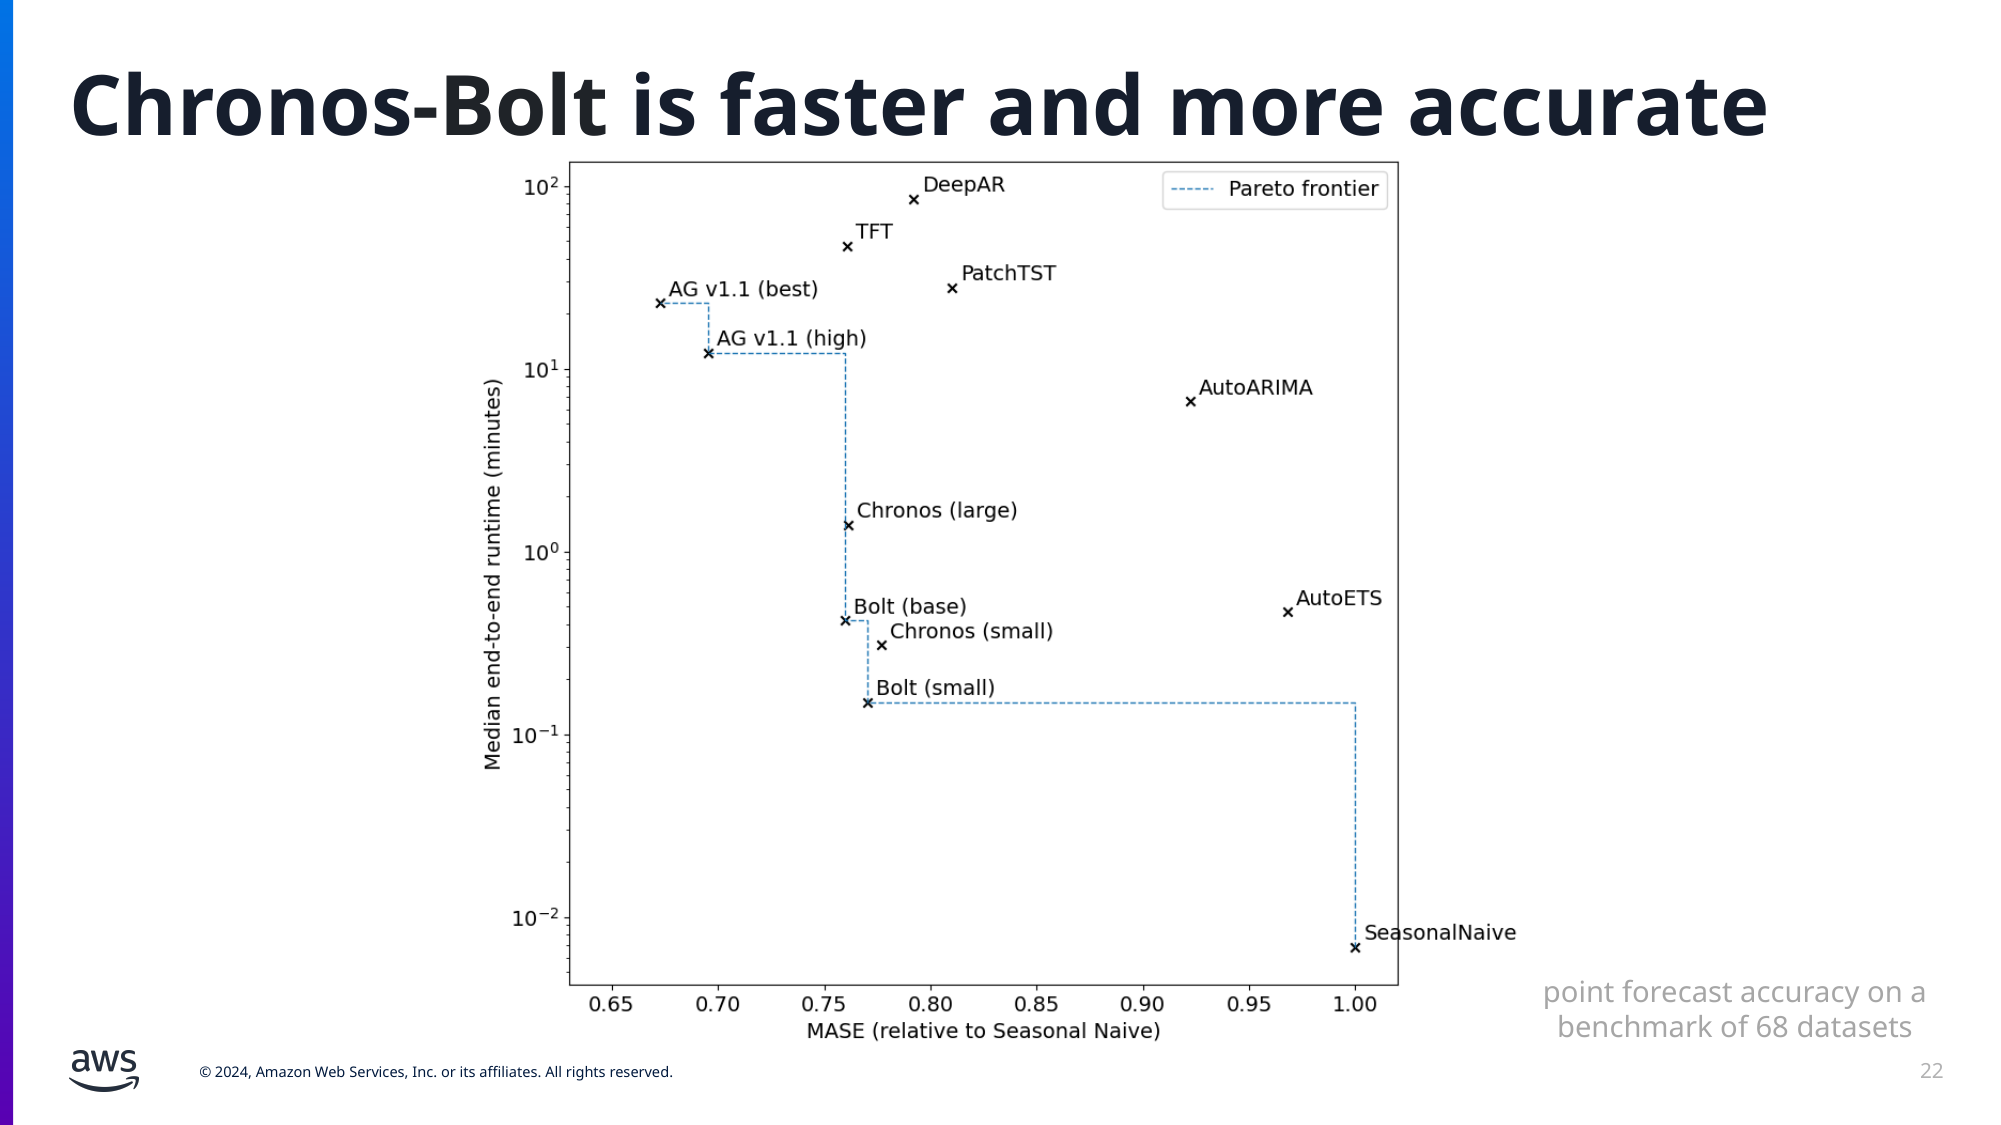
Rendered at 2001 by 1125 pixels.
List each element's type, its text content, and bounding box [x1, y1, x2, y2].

slide_number 22 [1493, 1041, 1944, 1102]
title Chronos-Bolt is faster and more accurate [69, 56, 1944, 163]
text_box point forecast accuracy on a benchmark of 68 datasets [1540, 966, 1930, 1051]
picture [473, 151, 1527, 1052]
picture [69, 1050, 139, 1092]
